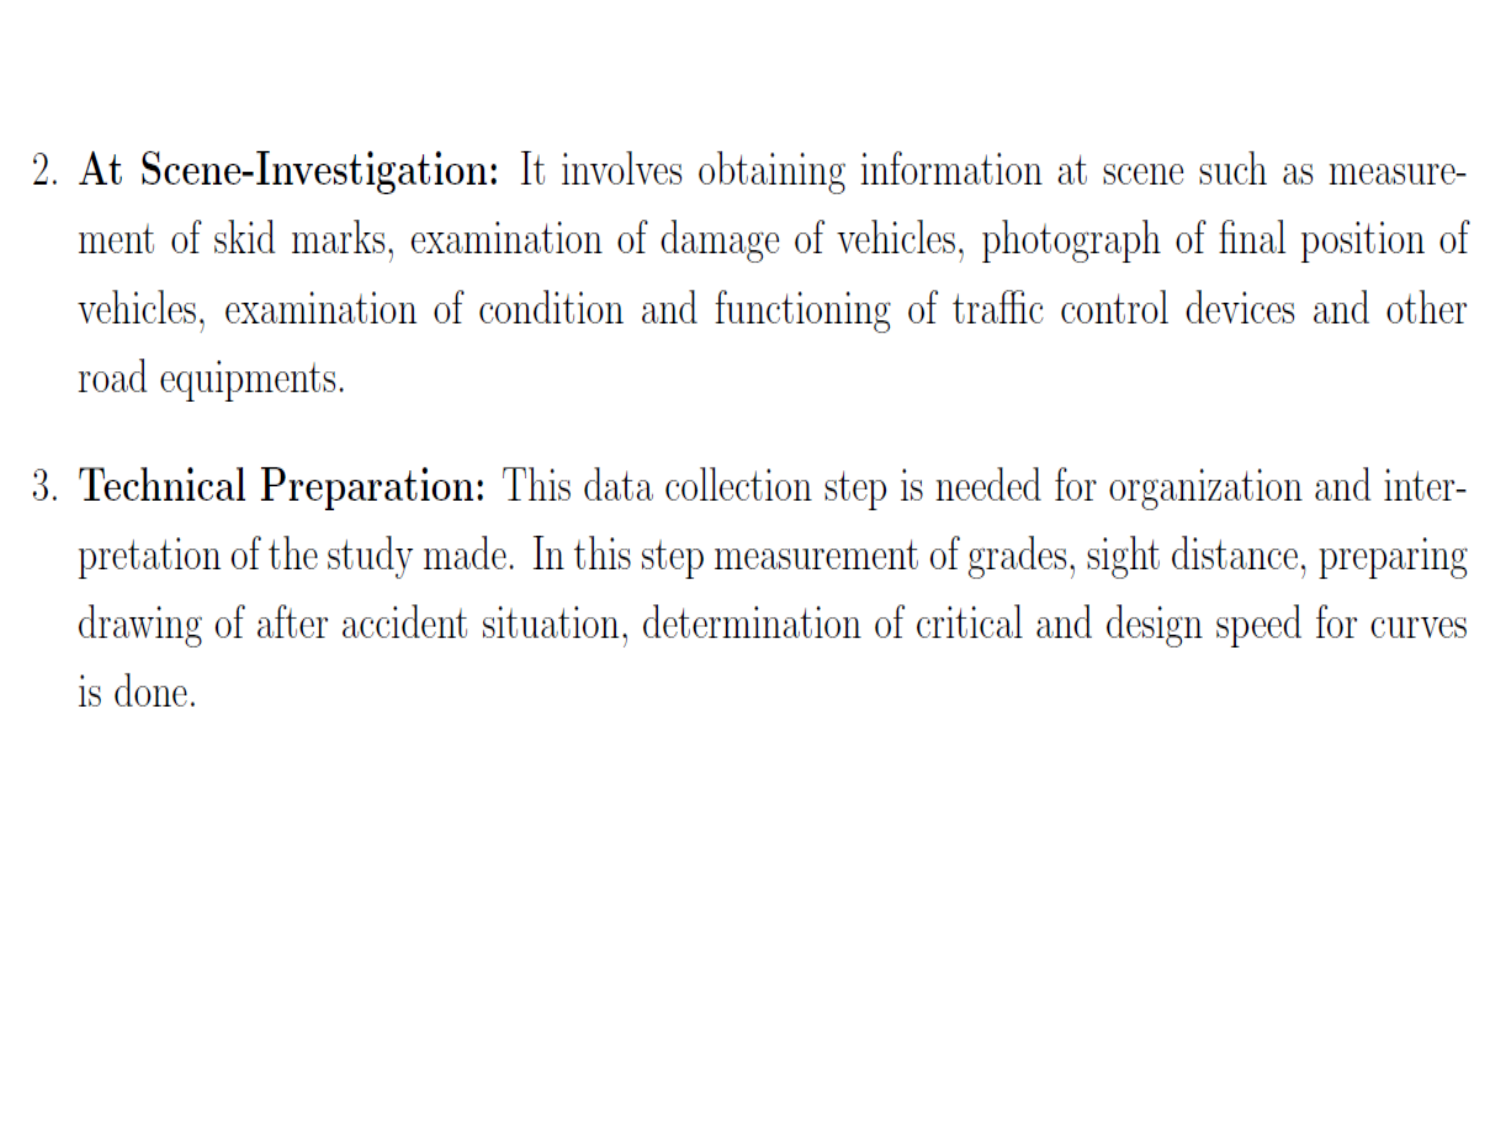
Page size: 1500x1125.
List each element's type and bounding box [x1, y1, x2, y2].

list [0, 137, 1500, 751]
